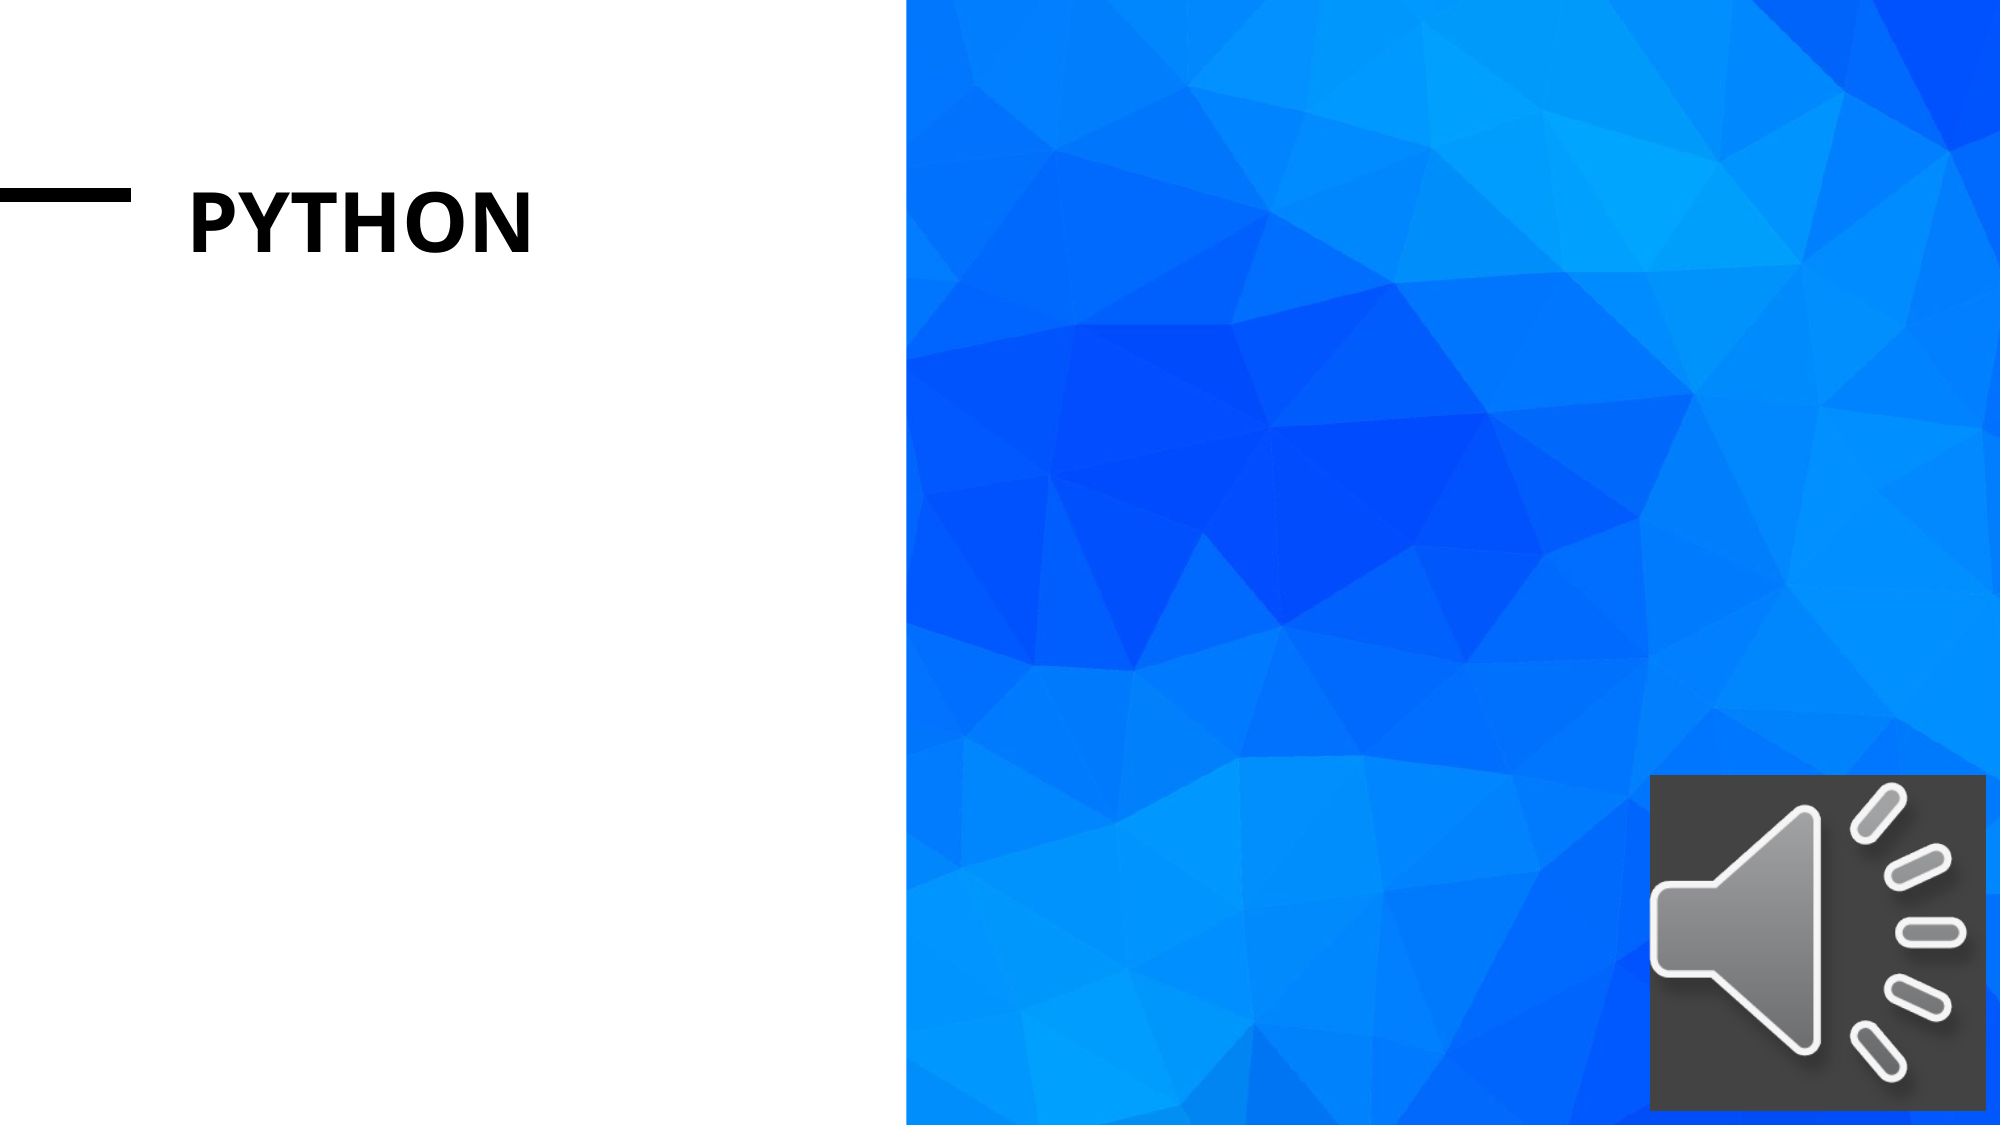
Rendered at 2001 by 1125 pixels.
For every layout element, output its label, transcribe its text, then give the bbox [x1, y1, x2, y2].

title Python [171, 176, 816, 750]
text_box [0, 0, 906, 1125]
picture [906, 0, 2000, 1125]
